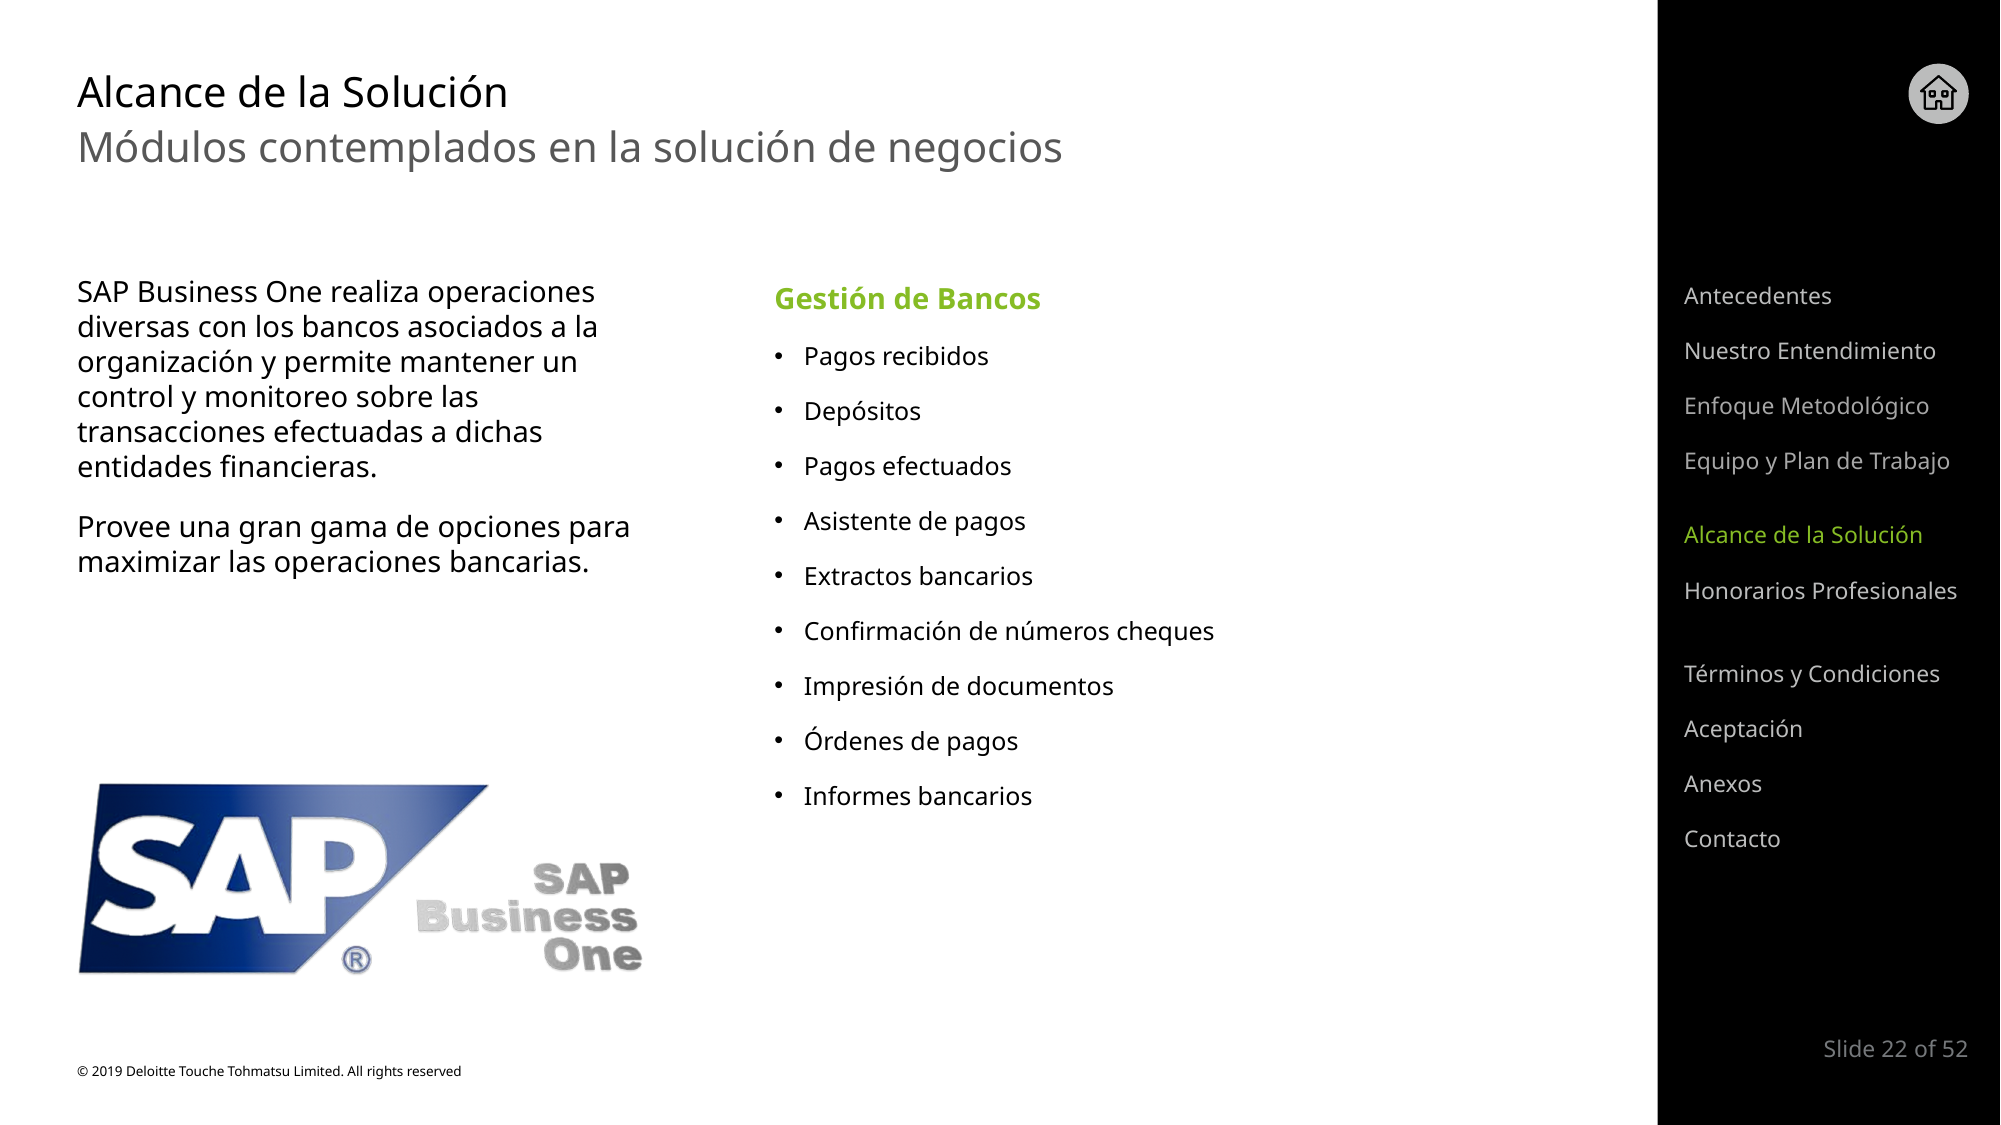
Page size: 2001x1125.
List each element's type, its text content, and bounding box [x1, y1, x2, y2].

text_box Nuestro Entendimiento [1684, 336, 1968, 365]
list Módulos contemplados en la solución de negocios [77, 120, 1581, 245]
text_box Términos y Condiciones [1684, 660, 1968, 688]
text_box Honorarios Profesionales [1684, 576, 1968, 604]
text_box Aceptación [1684, 714, 1968, 743]
text_box Enfoque Metodológico [1684, 391, 1968, 420]
text_box SAP Business One realiza operaciones diversas con los bancos asociados a la organización y permite mantener un control y monitoreo sobre las transacciones efectuadas a dichas entidades financieras. Provee una gran gama de opciones para maximizar las operaciones bancarias. [77, 273, 668, 1034]
title Alcance de la Solución [77, 66, 1581, 120]
picture [78, 763, 651, 1006]
text_box Contacto [1684, 824, 1968, 852]
text_box Gestión de Bancos Pagos recibidos Depósitos Pagos efectuados Asistente de pagos Extractos bancarios Confirmación de números cheques Impresión de documentos Órdenes de pagos Informes bancarios [759, 273, 1241, 1094]
text_box Equipo y Plan de Trabajo [1684, 446, 1968, 475]
text_box Anexos [1684, 769, 1968, 798]
text_box Antecedentes [1684, 281, 1975, 310]
text_box Alcance de la Solución [1684, 520, 1968, 549]
